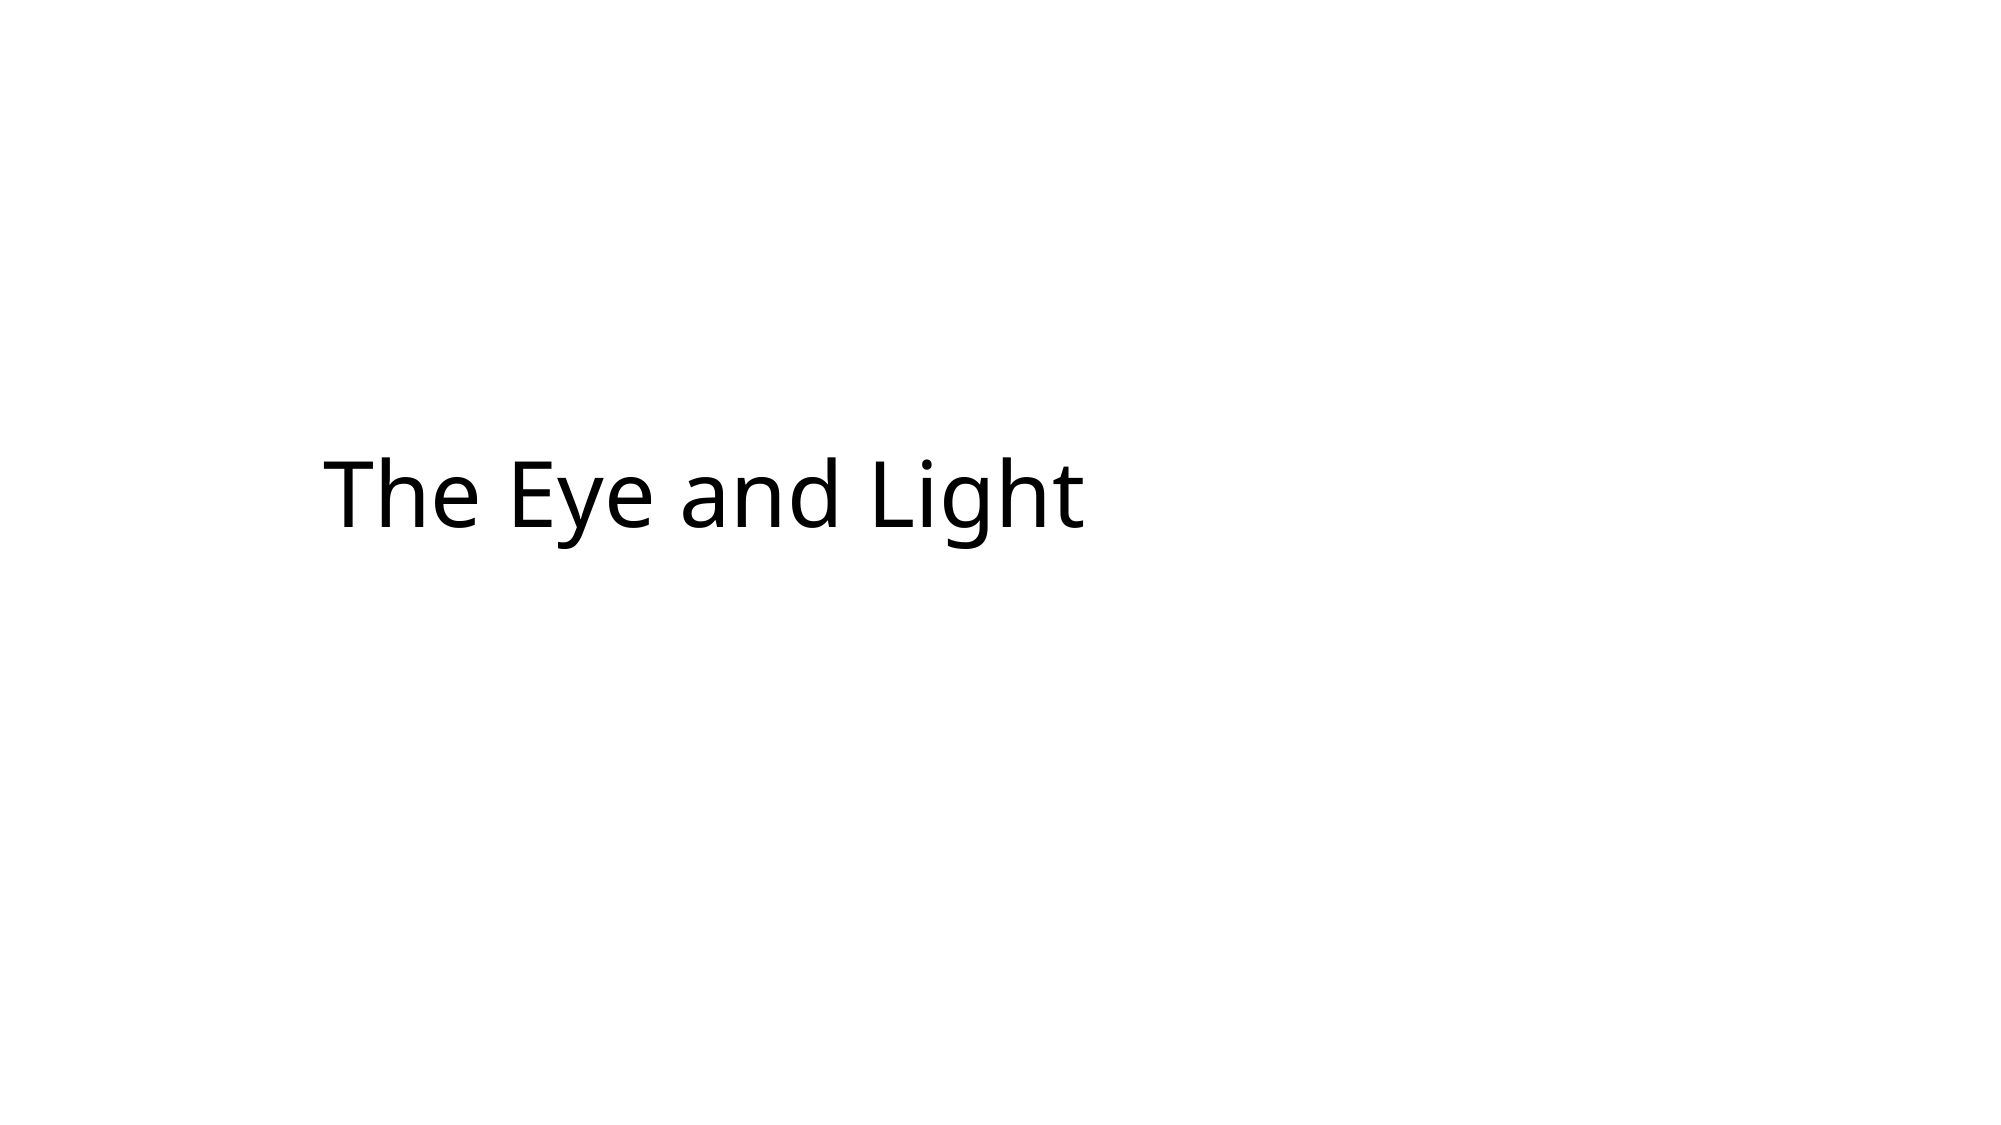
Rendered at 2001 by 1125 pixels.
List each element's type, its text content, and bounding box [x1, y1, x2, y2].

title The Eye and Light [308, 403, 1658, 592]
